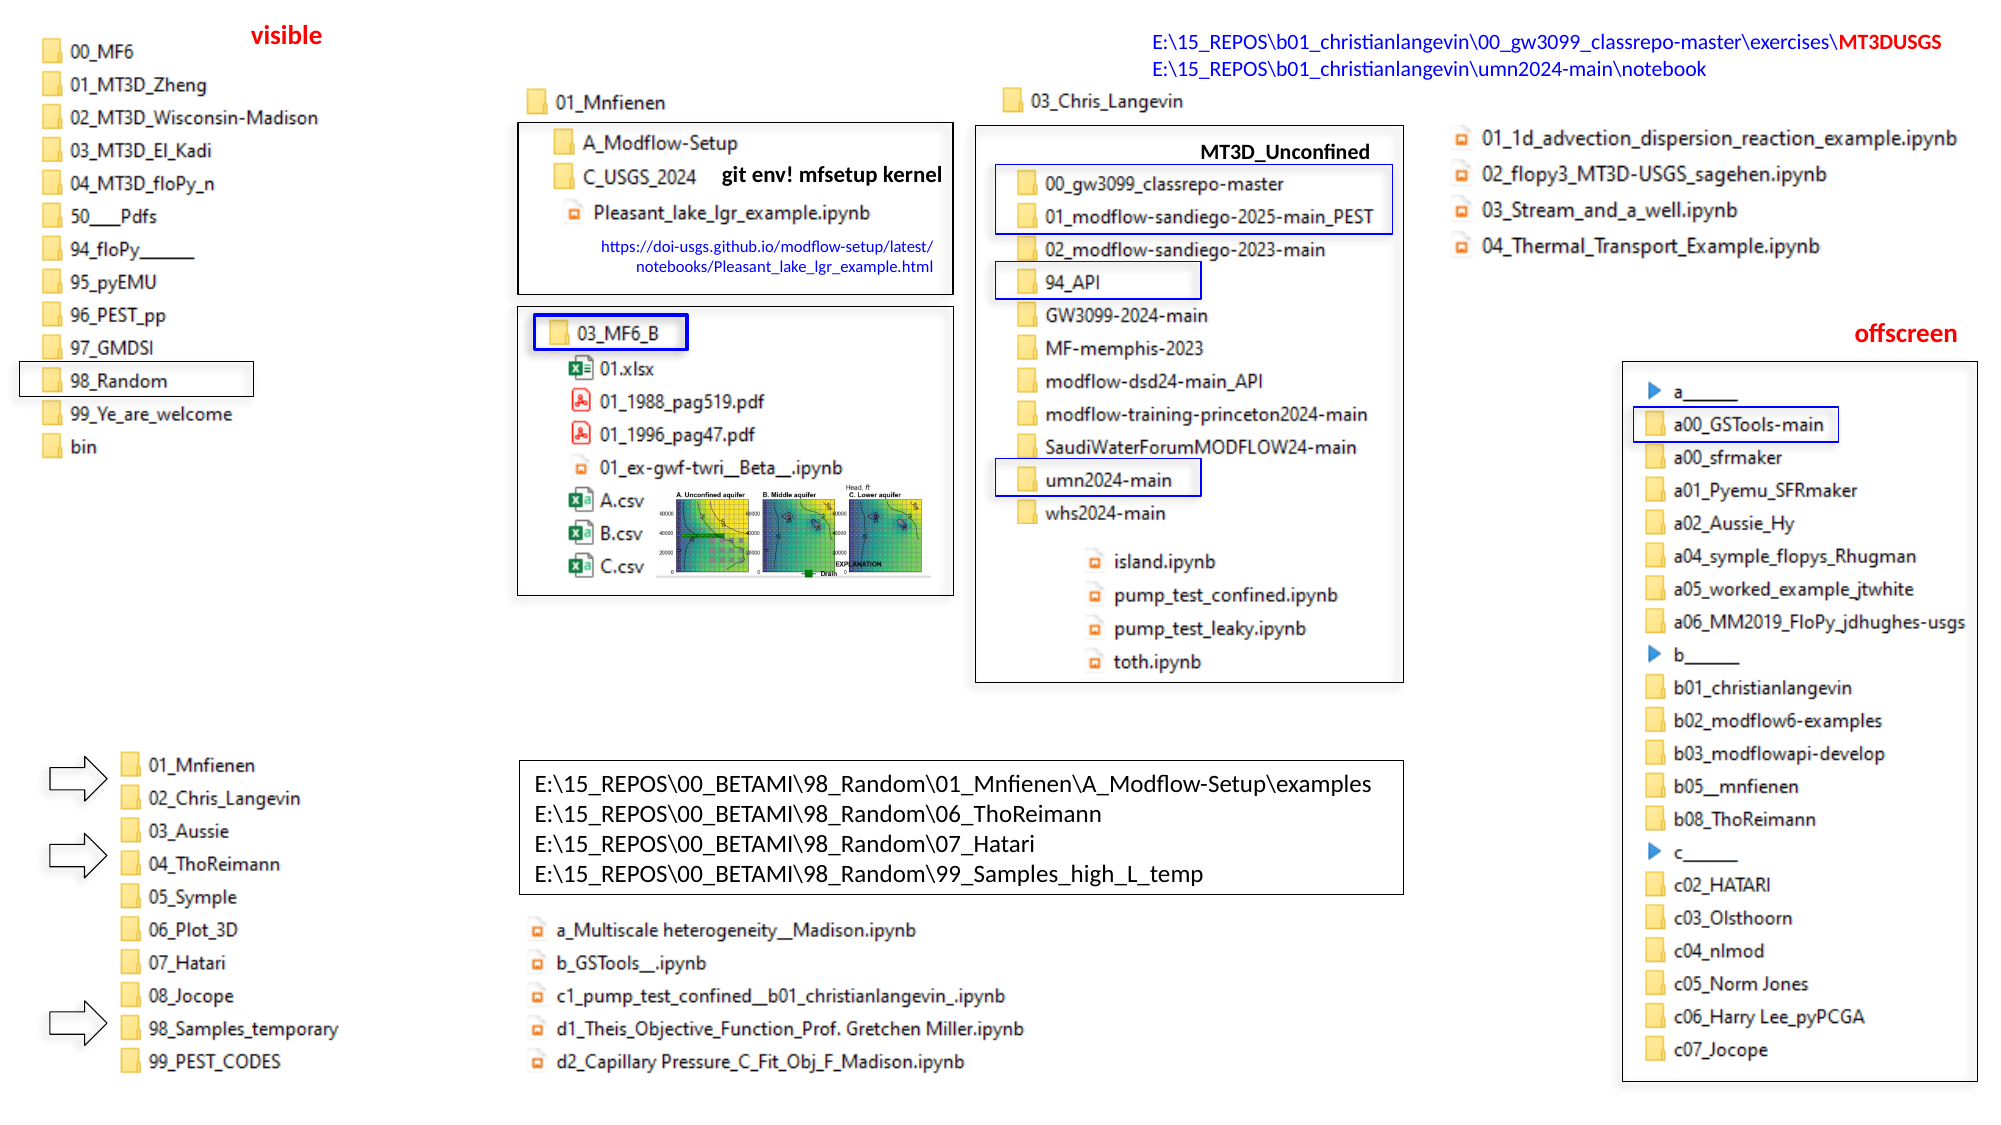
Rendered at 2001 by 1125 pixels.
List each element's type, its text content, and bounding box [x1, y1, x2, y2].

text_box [49, 744, 362, 1092]
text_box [517, 306, 954, 596]
text_box E:\15_REPOS\00_BETAMI\98_Random\01_Mnfienen\A_Modflow-Setup\examples E:\15_REPOS\00_BETAMI\98_Random\06_ThoReimann E:\15_REPOS\00_BETAMI\98_Random\07_Hatari E:\15_REPOS\00_BETAMI\98_Random\99_Samples_high_L_temp [519, 760, 1404, 895]
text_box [517, 84, 958, 295]
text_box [1622, 361, 1989, 1082]
picture [519, 915, 1037, 1081]
text_box offscreen [1839, 308, 1976, 356]
picture [1438, 125, 1965, 262]
picture [989, 82, 1259, 119]
picture [33, 35, 339, 460]
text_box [975, 125, 1404, 683]
text_box [19, 361, 33, 397]
text_box visible [236, 9, 383, 57]
text_box E:\15_REPOS\b01_christianlangevin\00_gw3099_classrepo-master\exercises\MT3DUSGS E:\15_REPOS\b01_christianlangevin\umn2024-main\notebook [1137, 20, 1978, 88]
